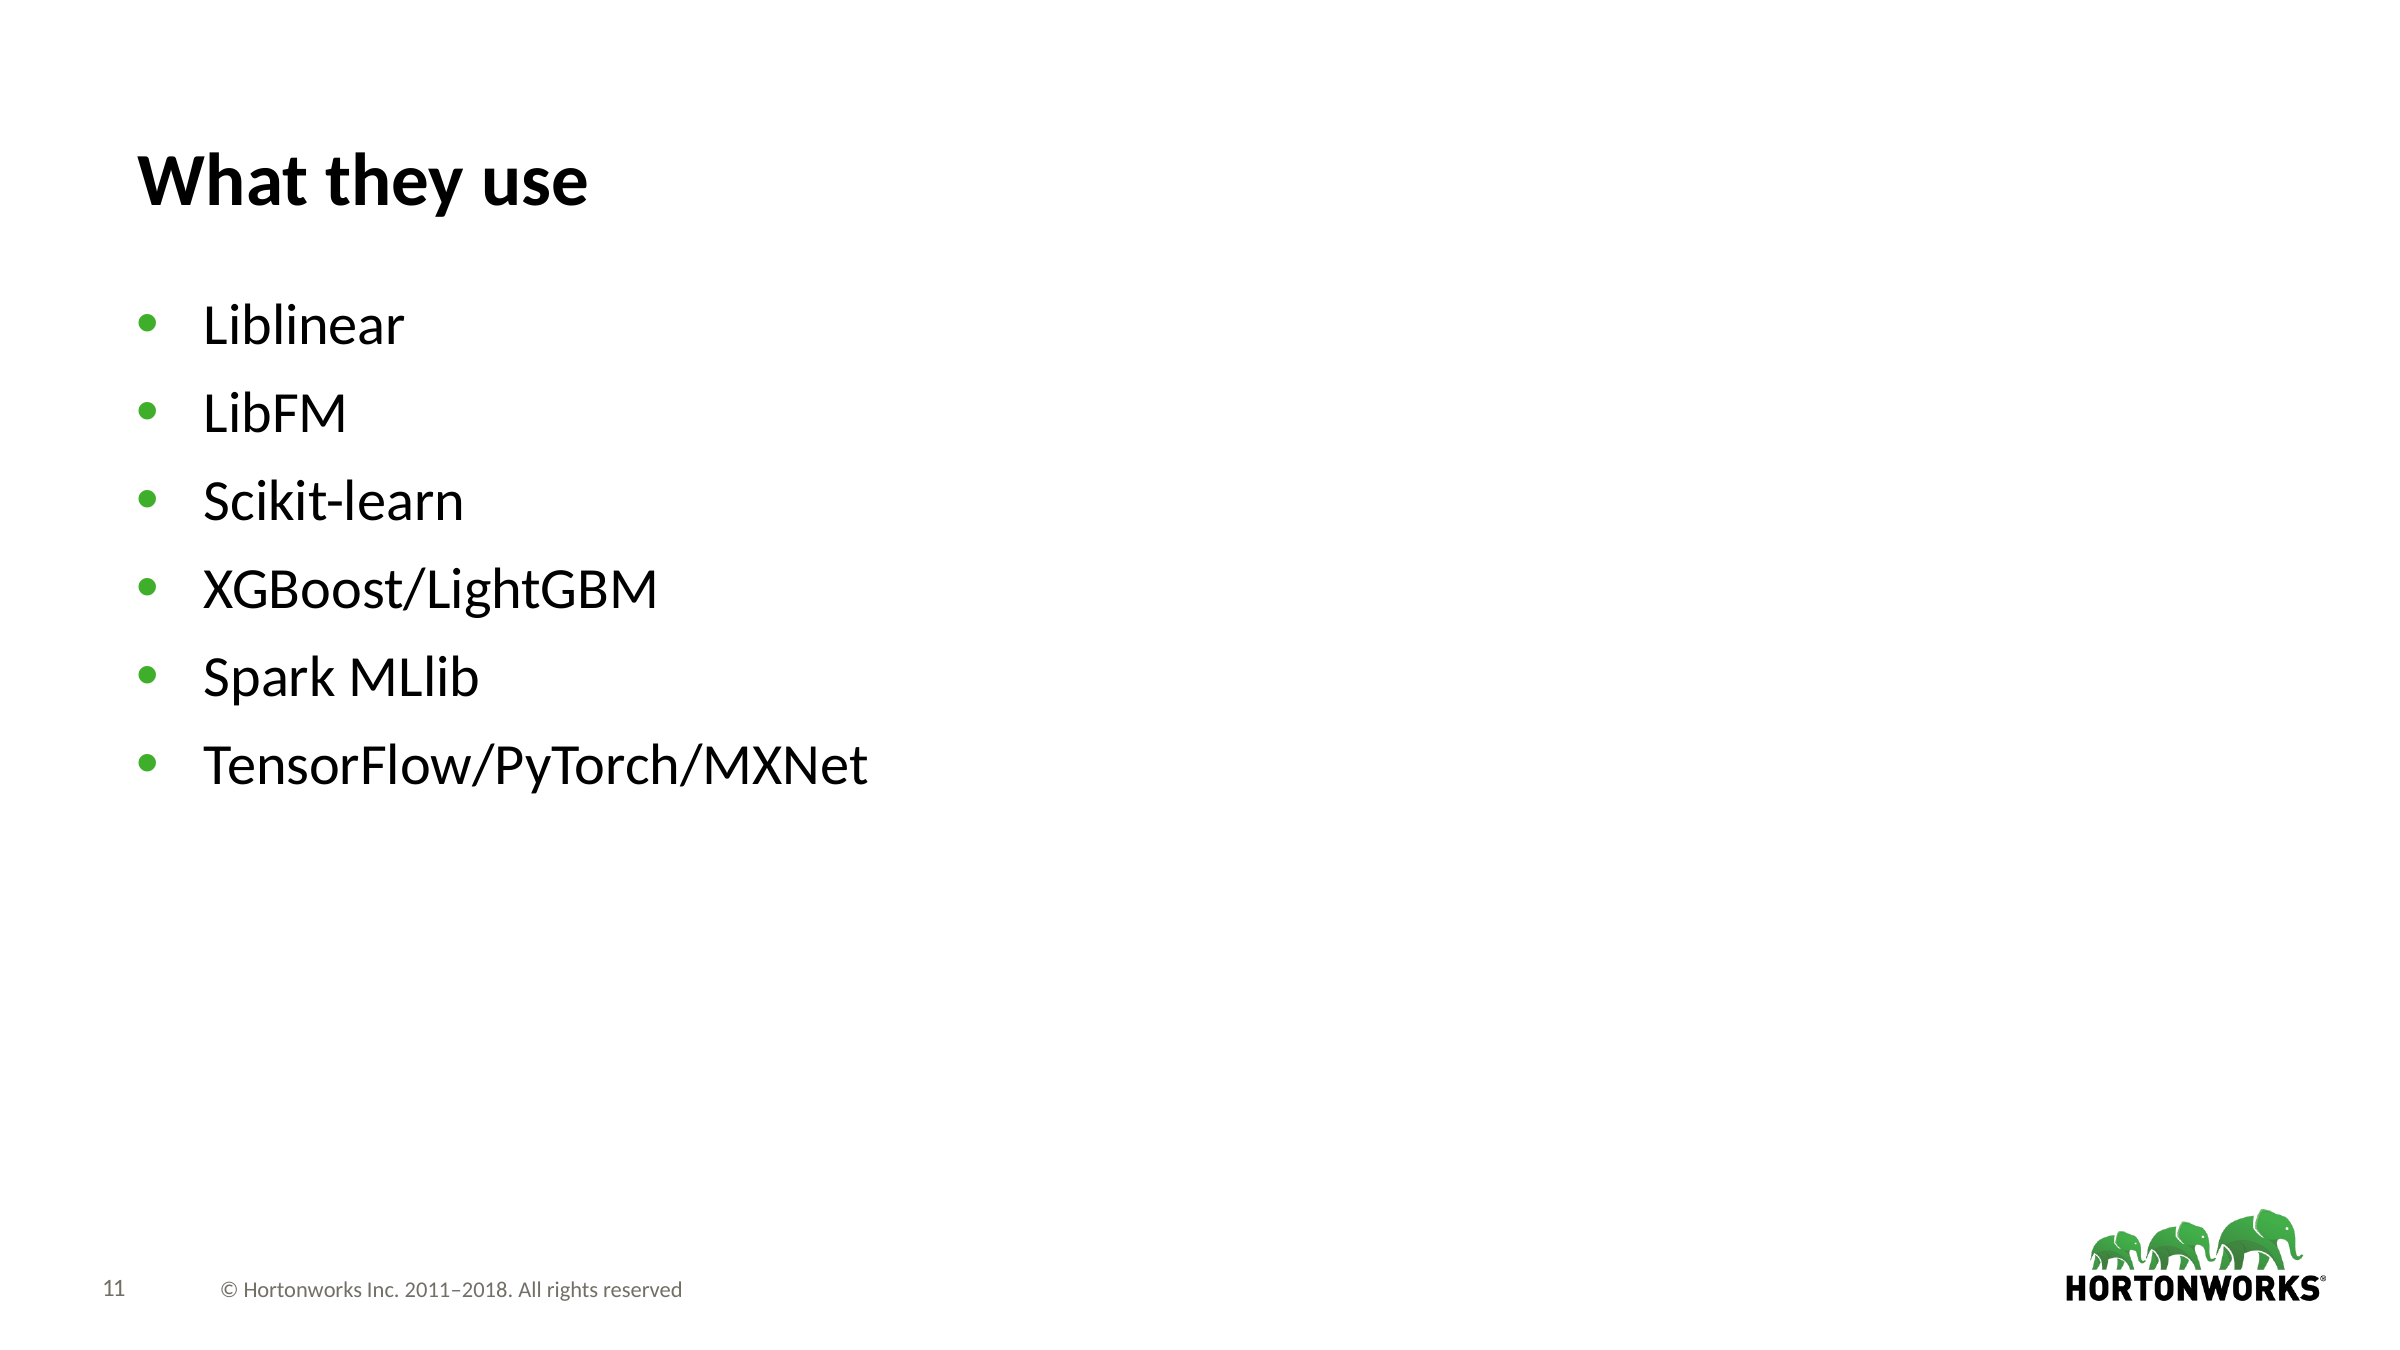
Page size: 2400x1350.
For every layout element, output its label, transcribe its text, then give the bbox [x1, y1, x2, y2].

title What they use [138, 52, 2298, 221]
list Liblinear LibFM Scikit-learn XGBoost/LightGBM Spark MLlib TensorFlow/PyTorch/MXNet [136, 294, 2300, 1159]
picture [2066, 1209, 2326, 1303]
